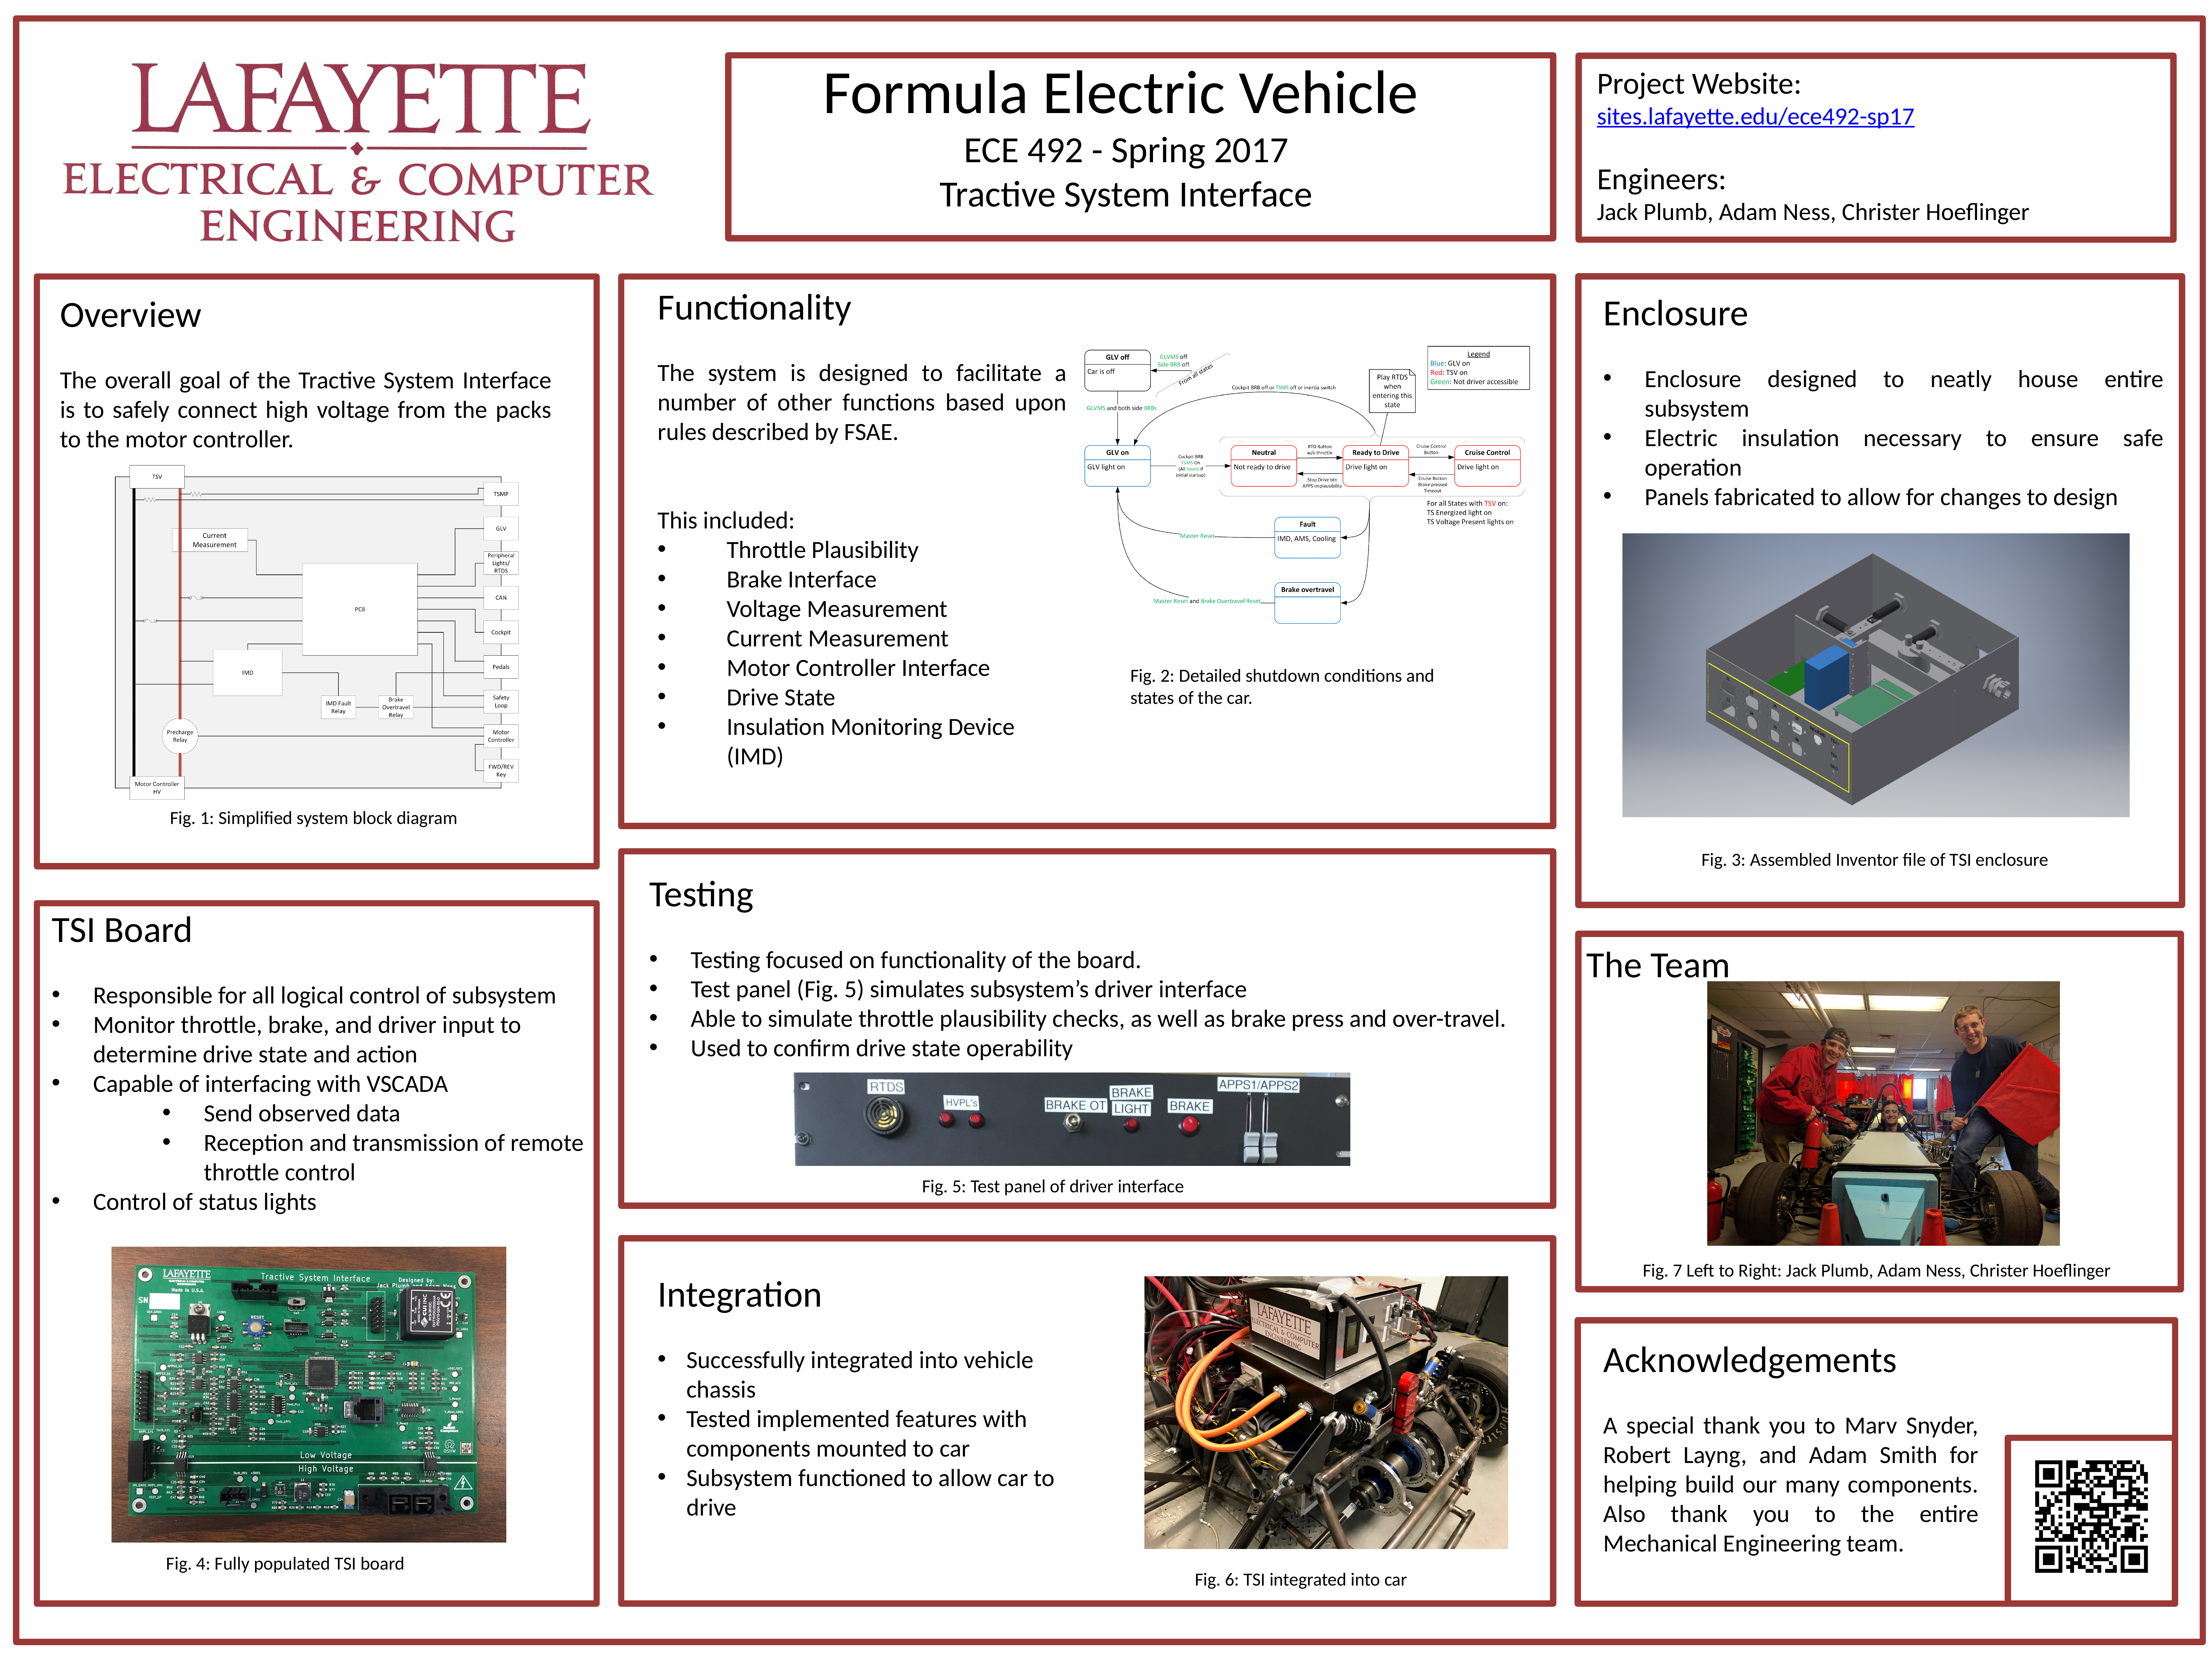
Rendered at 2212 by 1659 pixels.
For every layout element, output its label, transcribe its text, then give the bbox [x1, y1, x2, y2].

picture [1083, 346, 1530, 624]
text_box Enclosure Enclosure designed to neatly house entire subsystem Electric insulation necessary to ensure safe operation Panels fabricated to allow for changes to design [1598, 286, 2168, 512]
picture [46, 0, 659, 458]
picture [2020, 1445, 2163, 1589]
text_box Fig. 3: Assembled Inventor file of TSI enclosure [1697, 845, 2111, 872]
picture [115, 465, 519, 800]
text_box The Team [1582, 938, 2151, 1017]
text_box [728, 55, 1554, 239]
text_box Fig. 4: Fully populated TSI board [162, 1549, 456, 1576]
picture [1144, 1276, 1508, 1549]
text_box Functionality The system is designed to facilitate a number of other functions based upon rules described by FSAE. This included: Throttle Plausibility Brake Interface Voltage Measurement Current Measurement Motor Controller Interface Drive State Insulation Monitoring Device (IMD) [653, 280, 1072, 772]
text_box Fig. 7 Left to Right: Jack Plumb, Adam Ness, Christer Hoeflinger [1638, 1256, 2151, 1283]
text_box [15, 18, 2203, 1642]
text_box [1578, 933, 2181, 1290]
picture [792, 1073, 1351, 1166]
picture [1707, 981, 2060, 1246]
text_box Fig. 2: Detailed shutdown conditions and states of the car. [1126, 661, 1451, 710]
picture [112, 1246, 506, 1543]
picture [1622, 533, 2130, 817]
text_box [621, 1238, 1554, 1604]
text_box [621, 851, 1554, 1206]
text_box Fig. 1: Simplified system block diagram [165, 803, 465, 830]
text_box [1578, 55, 2174, 240]
